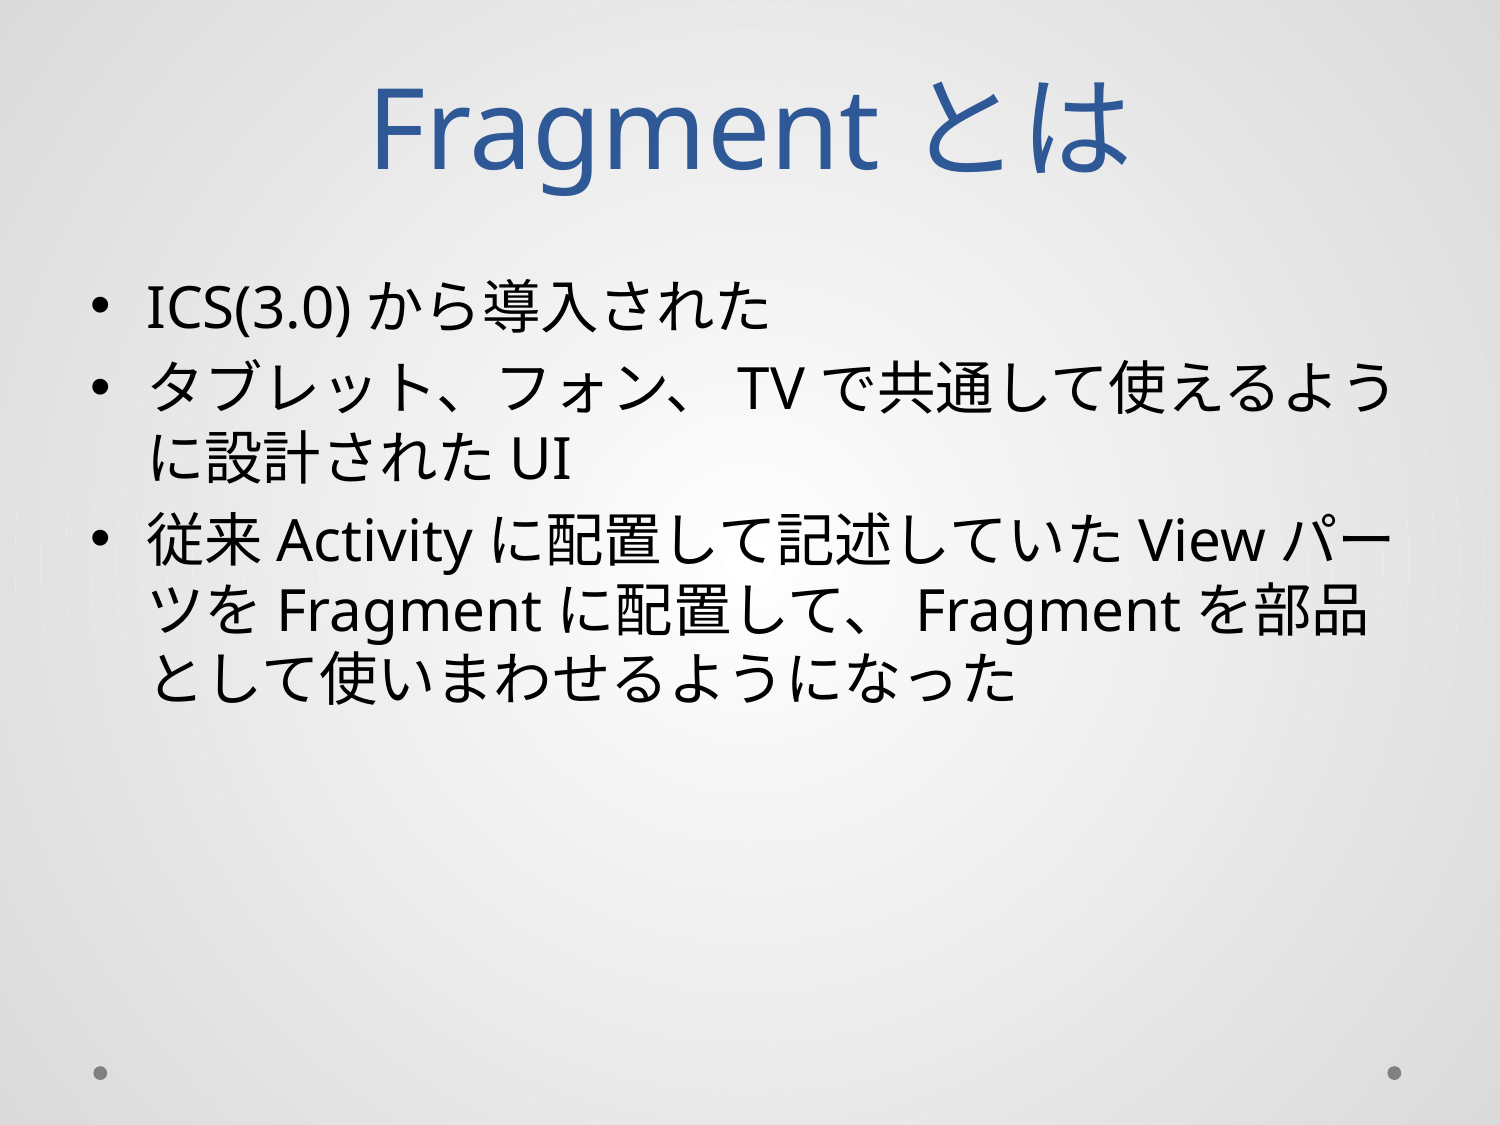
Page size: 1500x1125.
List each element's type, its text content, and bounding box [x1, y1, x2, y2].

list ICS(3.0)から導入された タブレット、フォン、TVで共通して使えるように設計されたUI 従来Activityに配置して記述していたViewパーツをFragmentに配置して、Fragmentを部品として使いまわせるようになった [75, 262, 1425, 1005]
title Fragmentとは [75, 0, 1425, 262]
